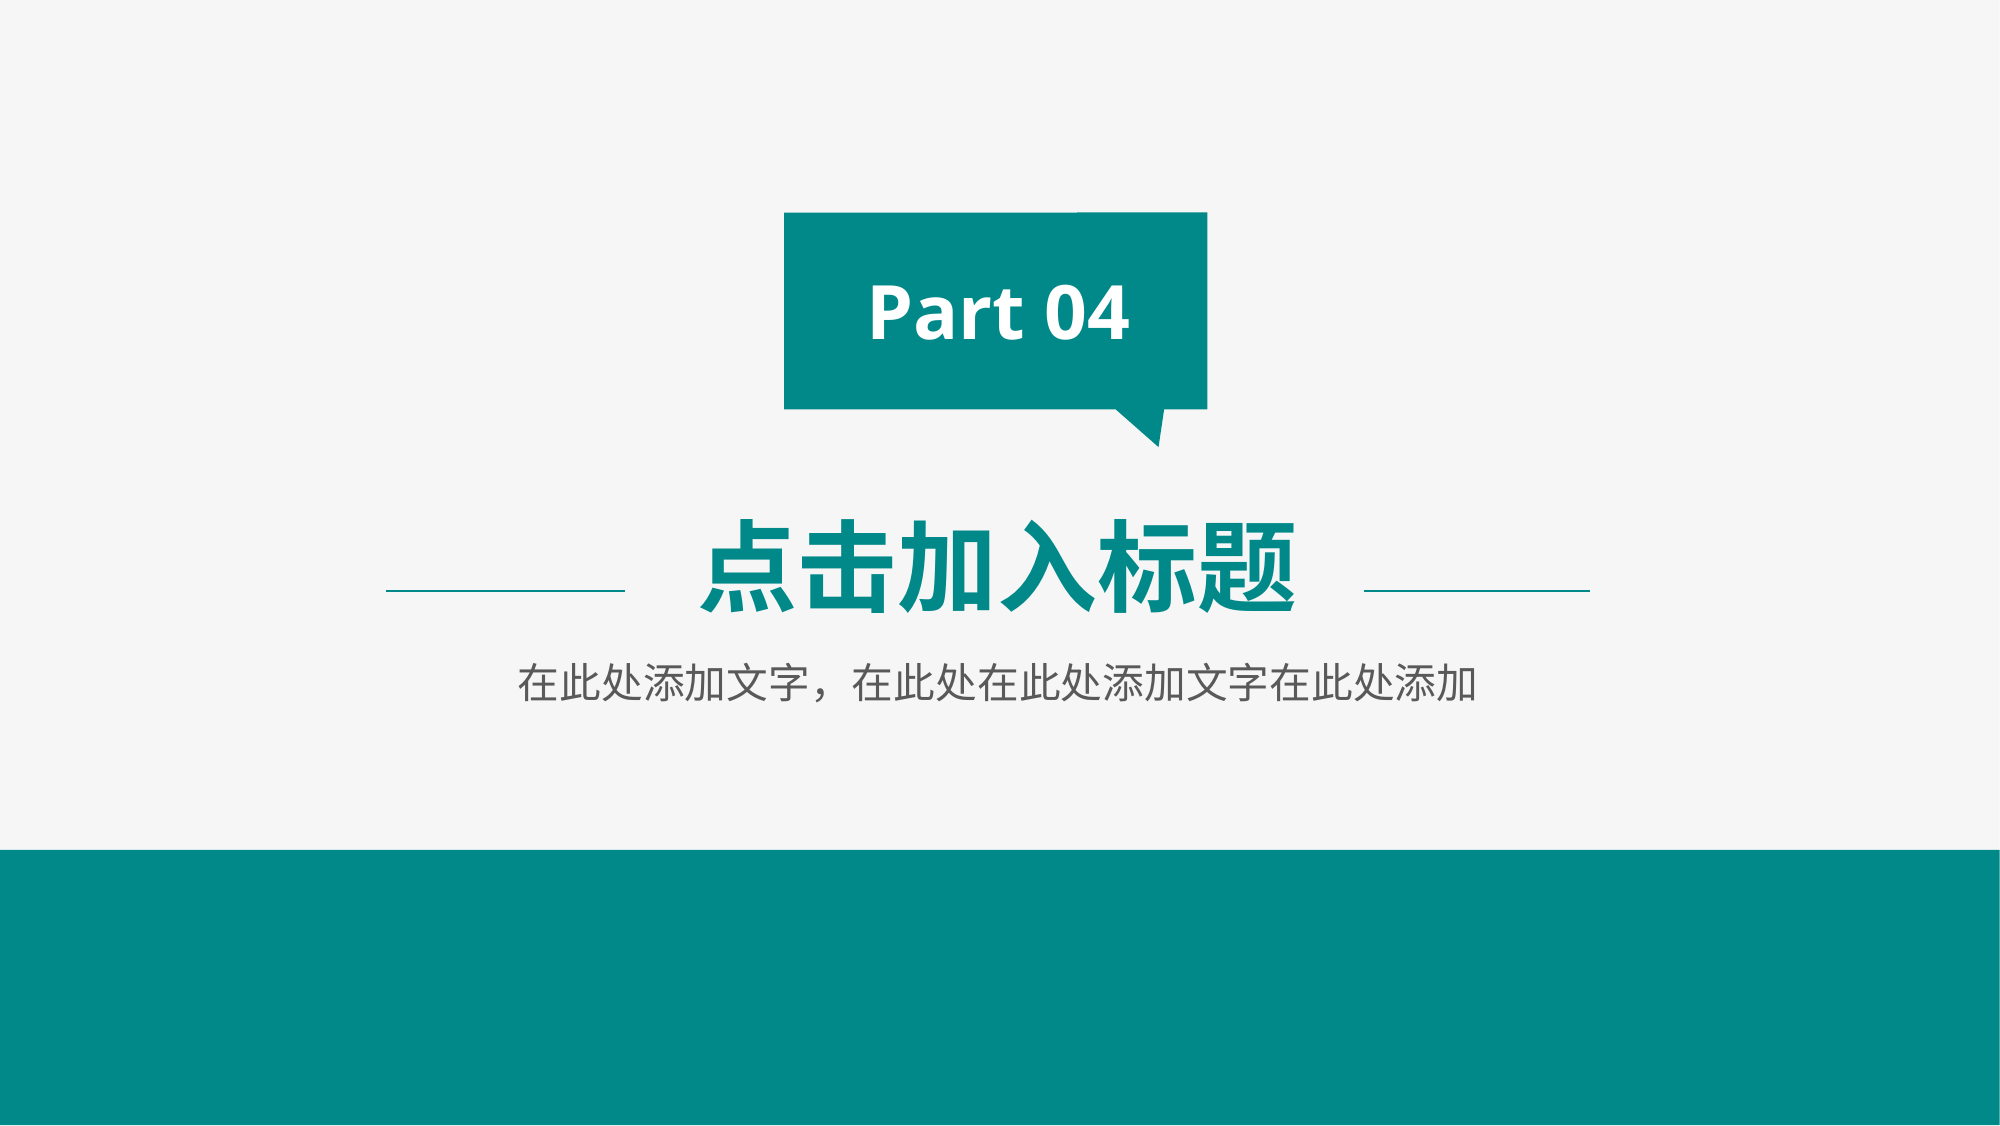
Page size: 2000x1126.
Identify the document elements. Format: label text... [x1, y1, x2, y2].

text_box [0, 848, 2000, 1126]
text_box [643, 96, 1354, 525]
text_box 点击加入标题 [576, 496, 1420, 632]
text_box 在此处添加文字，在此处在此处添加文字在此处添加 [213, 649, 1783, 715]
